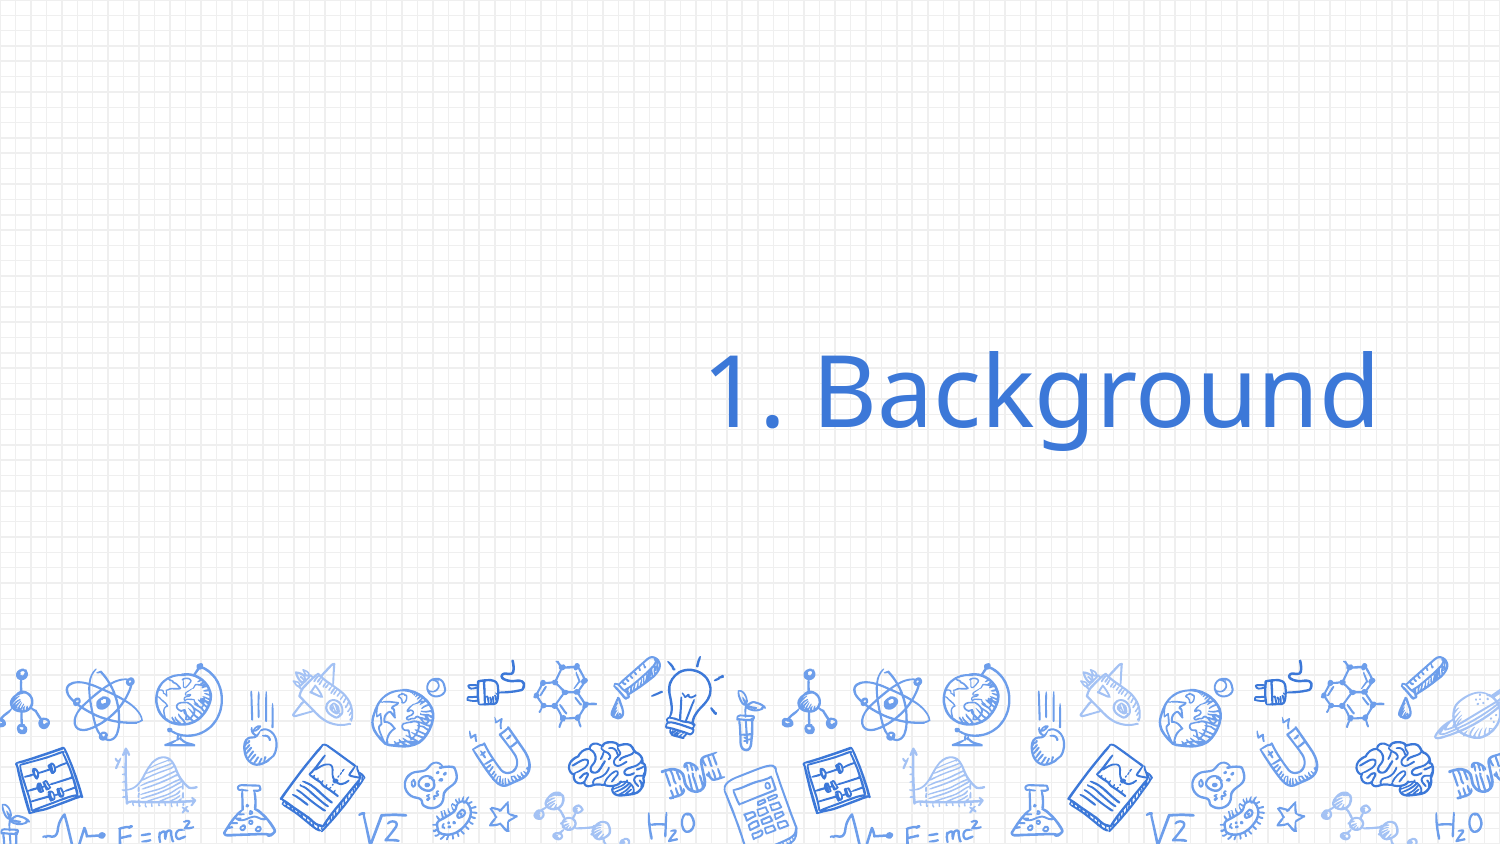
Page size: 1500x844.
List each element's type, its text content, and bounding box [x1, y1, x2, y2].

title 1. Background [526, 272, 1397, 463]
